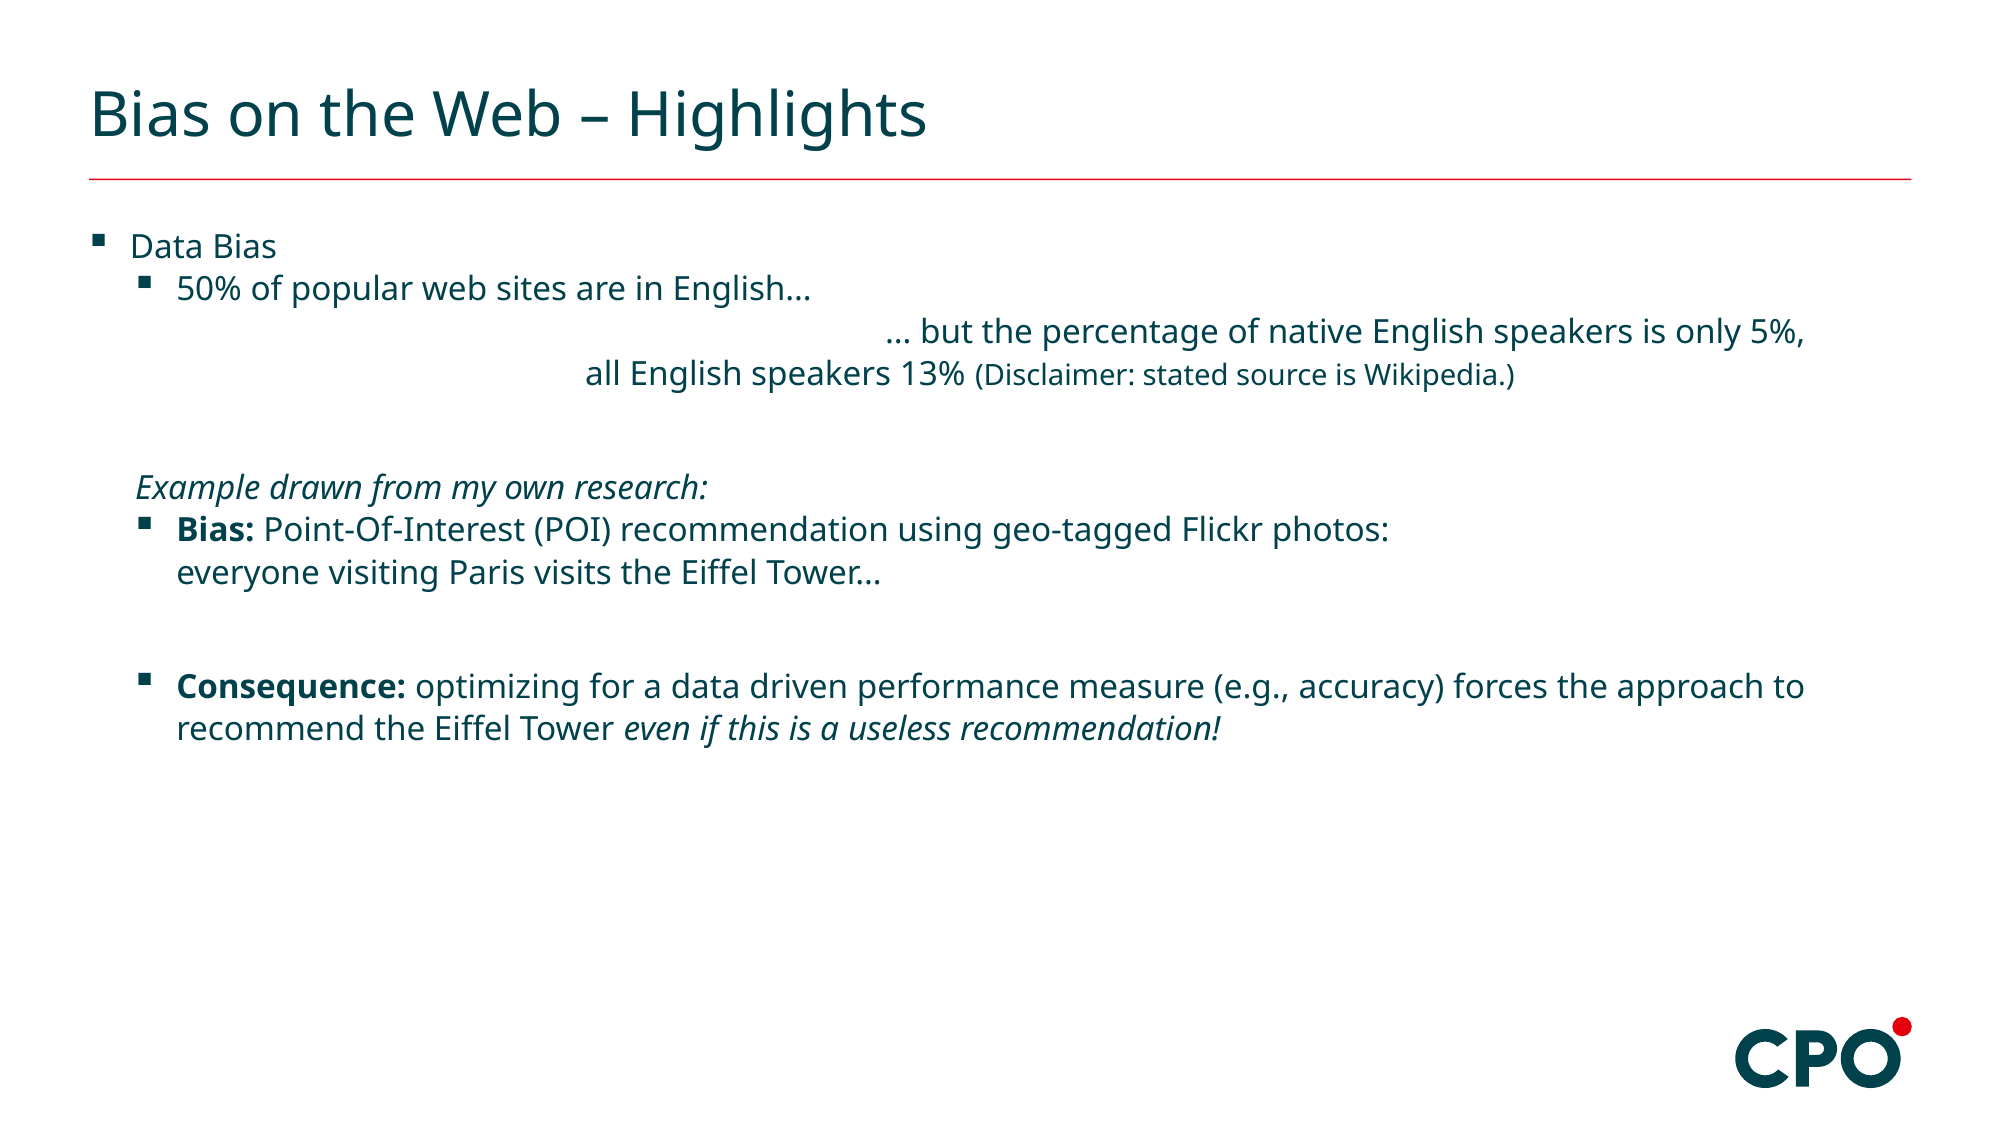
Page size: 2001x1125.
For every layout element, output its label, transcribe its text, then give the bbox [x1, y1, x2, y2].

title Bias on the Web – Highlights [89, 64, 1908, 153]
list Data Bias 50% of popular web sites are in English… … but the percentage of native English speakers is only 5%, all English speakers 13% (Disclaimer: stated source is Wikipedia.) Example drawn from my own research: Bias: Point-Of-Interest (POI) recommendation using geo-tagged Flickr photos: everyone visiting Paris visits the Eiffel Tower… Consequence: optimizing for a data driven performance measure (e.g., accuracy) forces the approach to recommend the Eiffel Tower even if this is a useless recommendation! [89, 222, 1908, 994]
